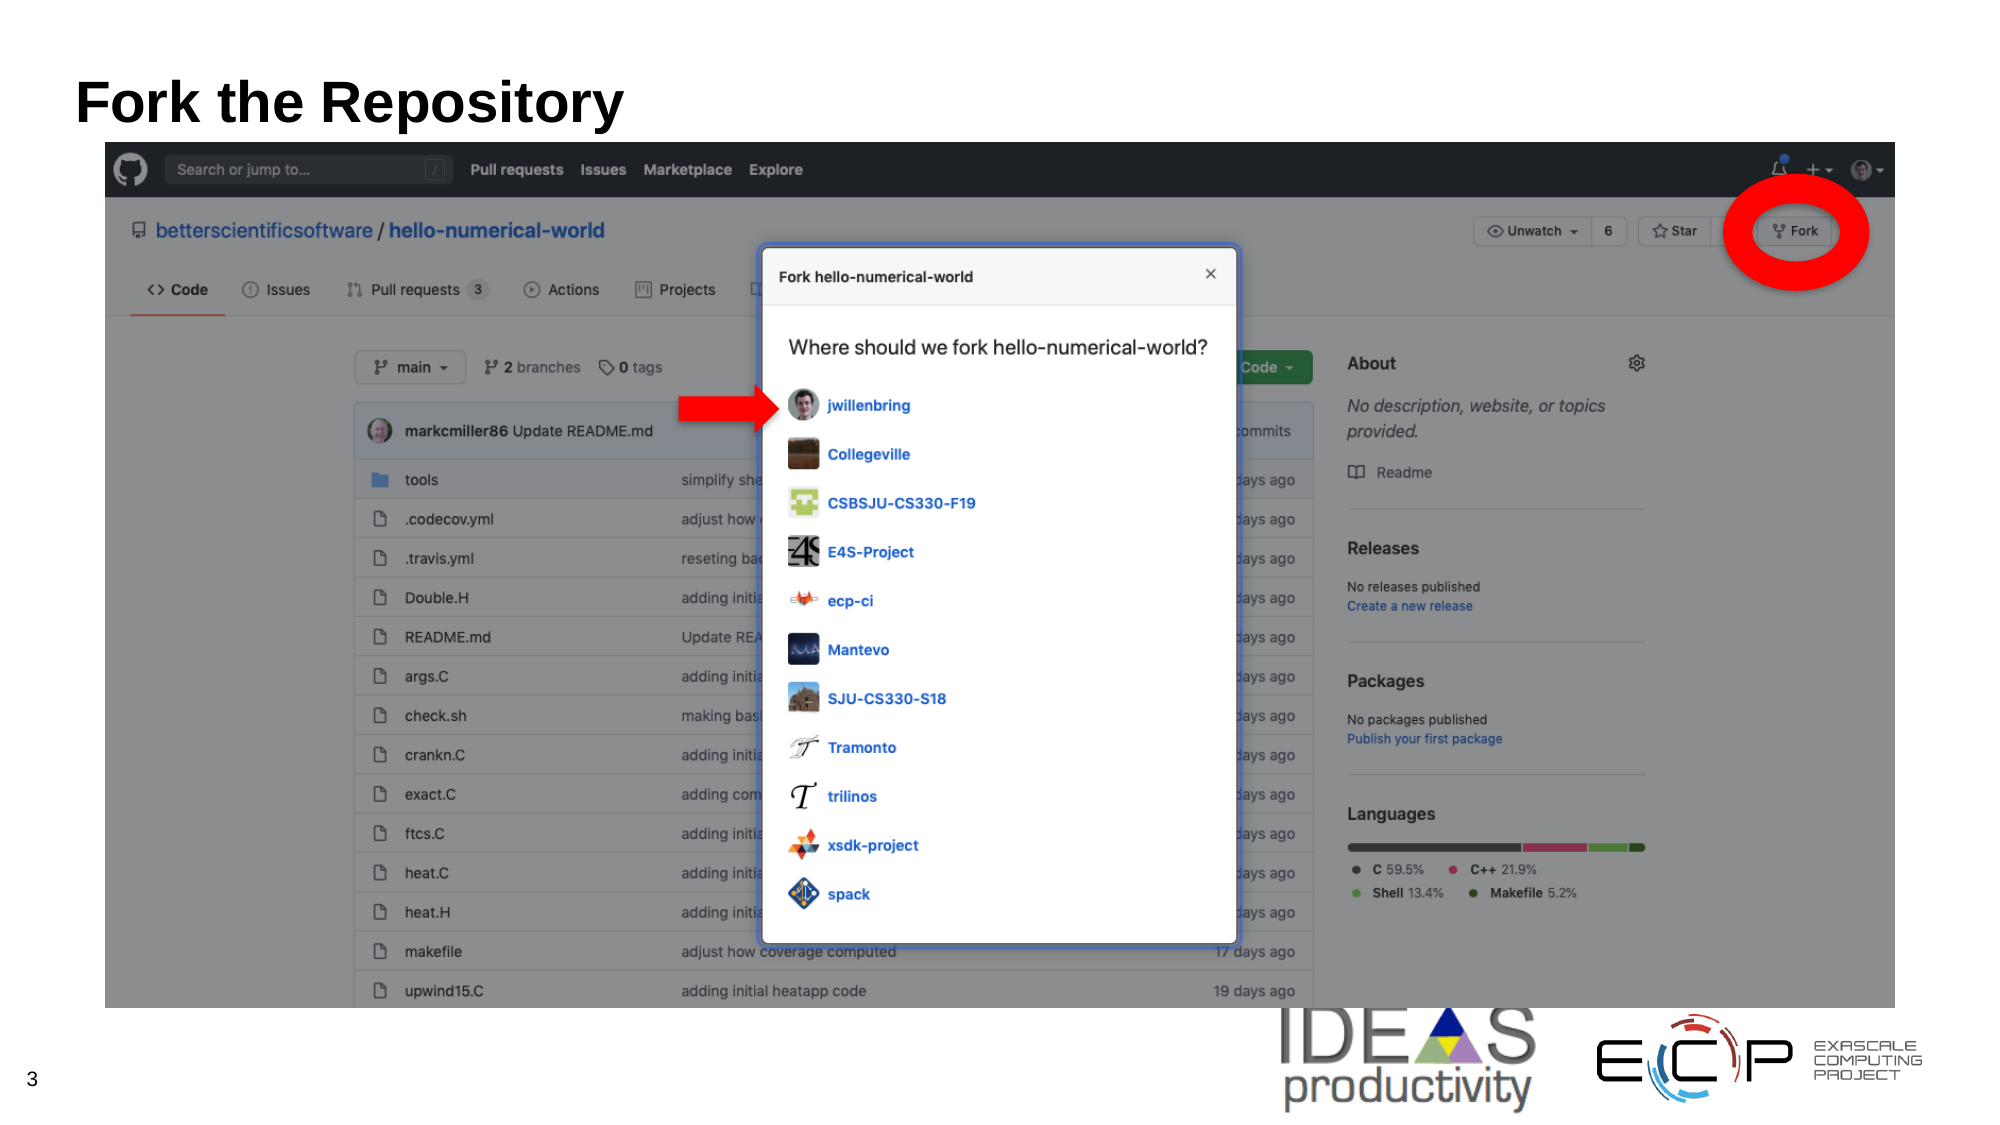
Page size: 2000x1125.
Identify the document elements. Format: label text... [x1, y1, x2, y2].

picture [1597, 1014, 1922, 1103]
picture [104, 142, 1895, 1114]
title Fork the Repository [59, 67, 1926, 218]
